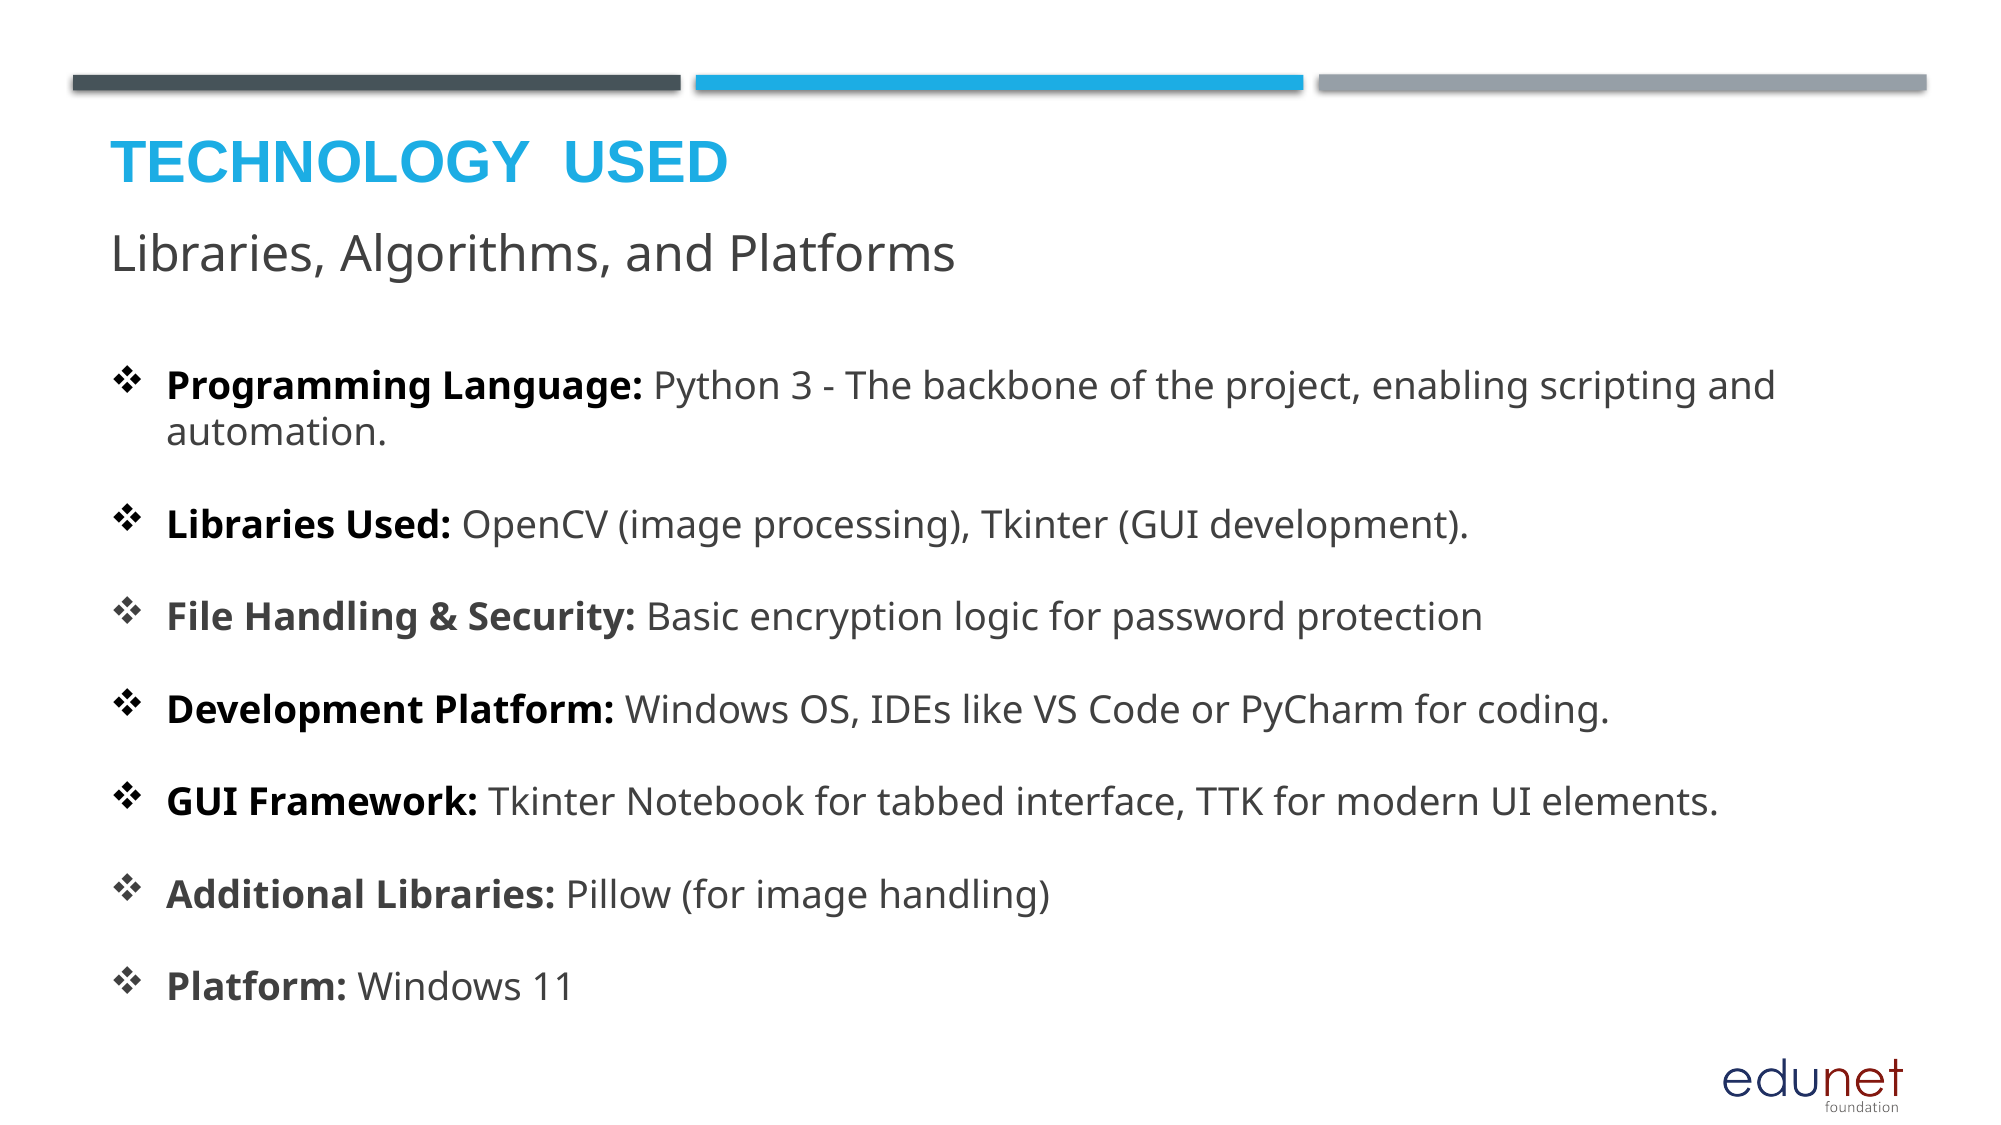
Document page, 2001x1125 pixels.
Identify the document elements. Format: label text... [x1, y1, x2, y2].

text_box Libraries, Algorithms, and Platforms Programming Language: Python 3 - The backbone of the project, enabling scripting and automation. Libraries Used: OpenCV (image processing), Tkinter (GUI development). File Handling & Security: Basic encryption logic for password protection Development Platform: Windows OS, IDEs like VS Code or PyCharm for coding. GUI Framework: Tkinter Notebook for tabbed interface, TTK for modern UI elements. Additional Libraries: Pillow (for image handling) Platform: Windows 11 [95, 213, 1905, 1062]
picture [1719, 1062, 1905, 1116]
title Technology used [95, 115, 1905, 203]
